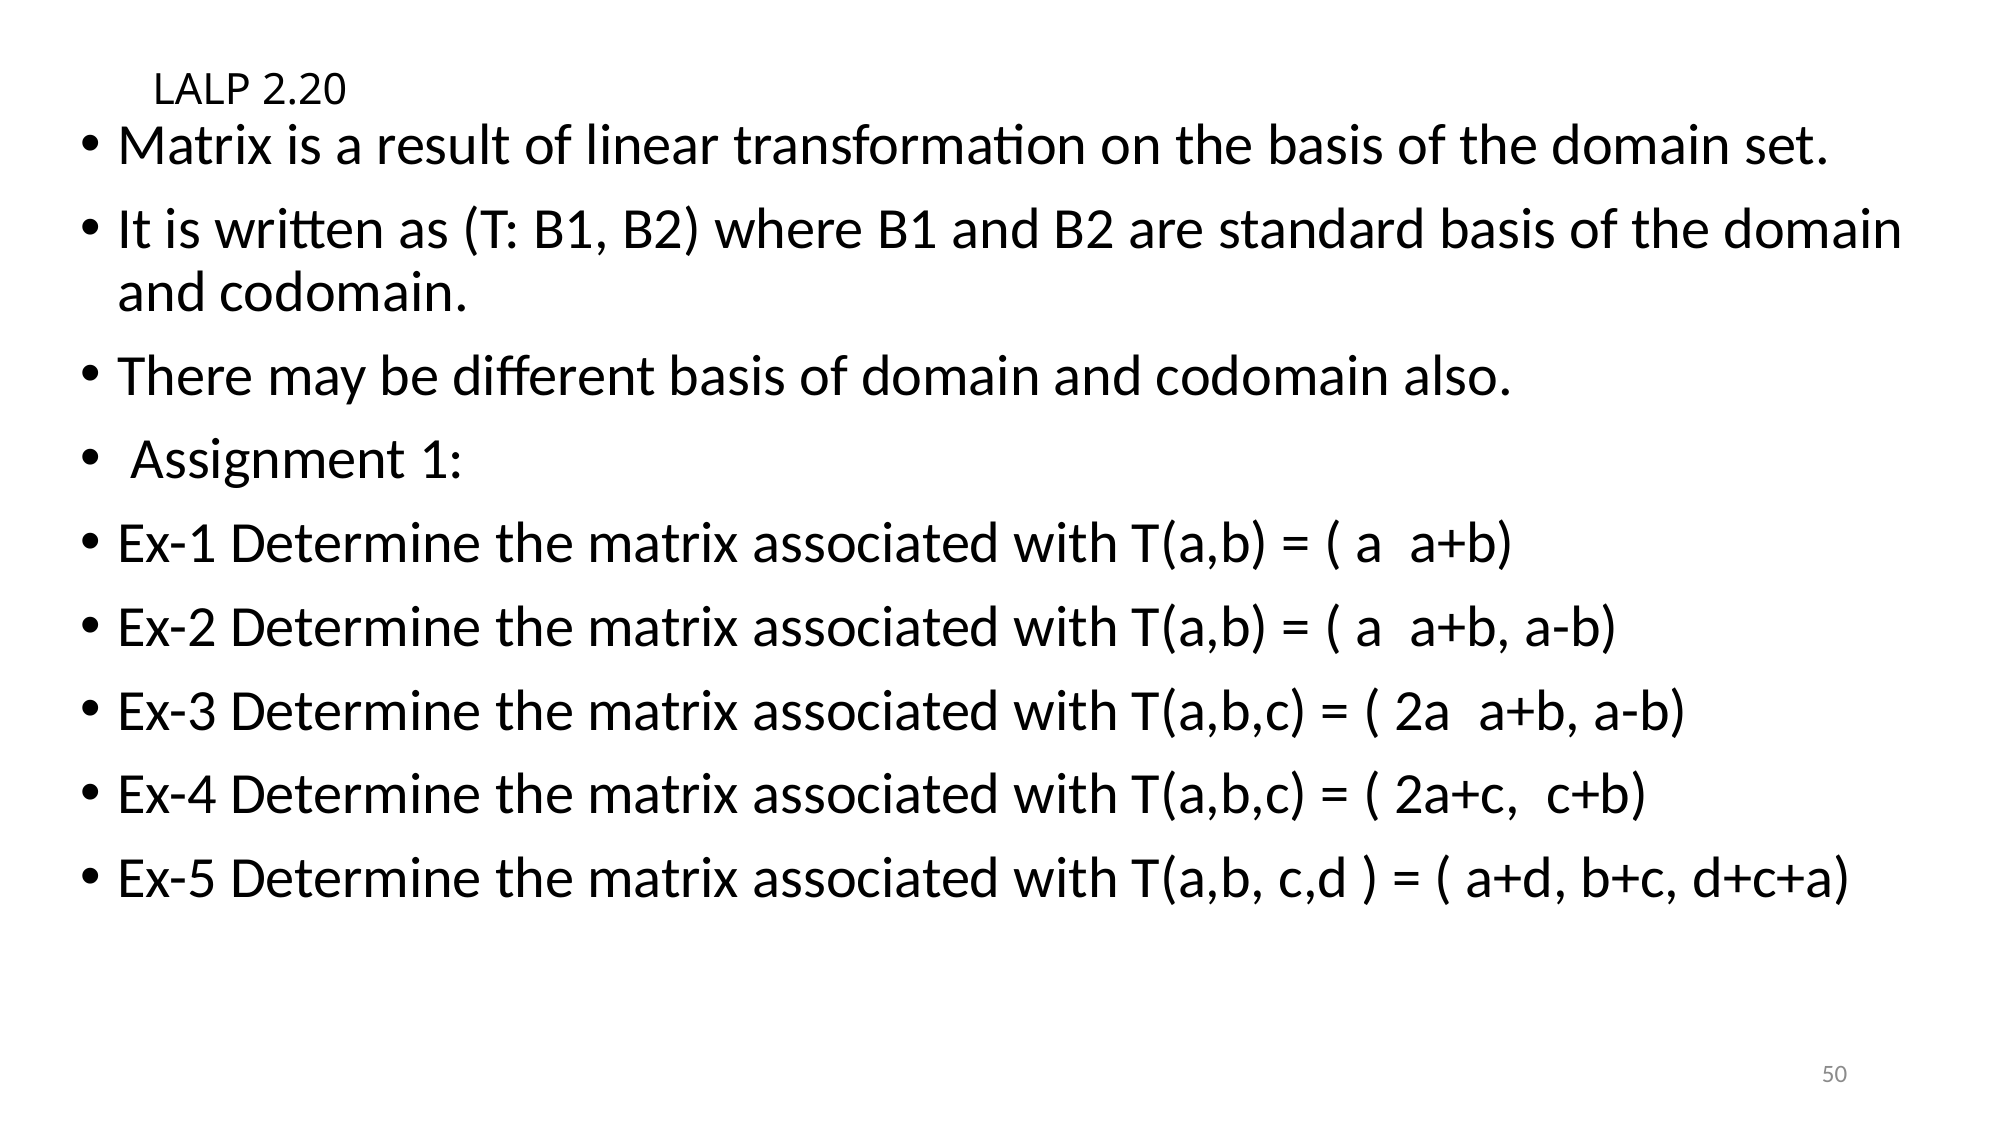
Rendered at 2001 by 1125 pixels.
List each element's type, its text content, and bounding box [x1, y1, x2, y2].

list Matrix is a result of linear transformation on the basis of the domain set. It is written as (T: B1, B2) where B1 and B2 are standard basis of the domain and codomain. There may be different basis of domain and codomain also. Assignment 1: Ex-1 Determine the matrix associated with T(a,b) = ( a a+b) Ex-2 Determine the matrix associated with T(a,b) = ( a a+b, a-b) Ex-3 Determine the matrix associated with T(a,b,c) = ( 2a a+b, a-b) Ex-4 Determine the matrix associated with T(a,b,c) = ( 2a+c, c+b) Ex-5 Determine the matrix associated with T(a,b, c,d ) = ( a+d, b+c, d+c+a) [65, 106, 1925, 1094]
slide_number 50 [1412, 1042, 1863, 1103]
title LALP 2.20 [137, 59, 1863, 106]
